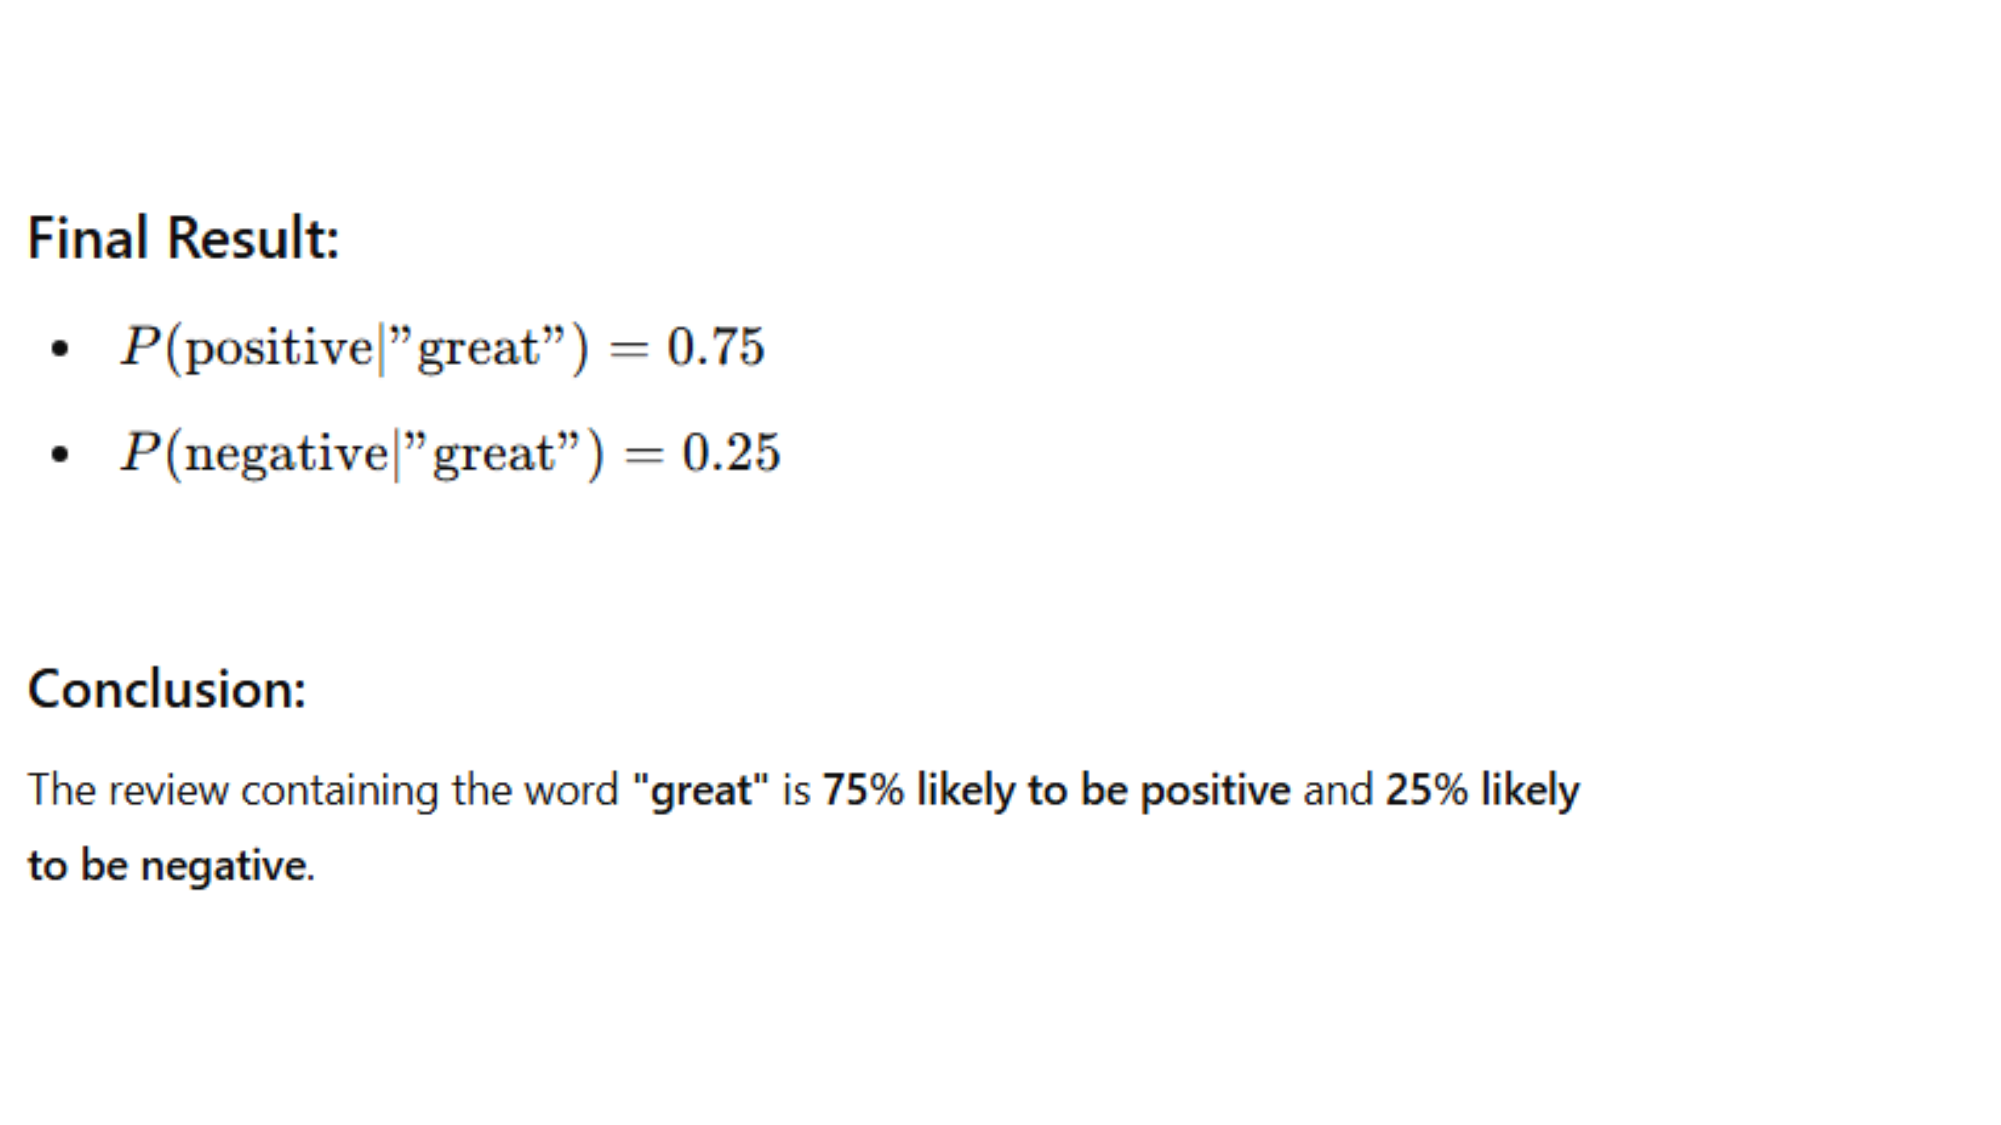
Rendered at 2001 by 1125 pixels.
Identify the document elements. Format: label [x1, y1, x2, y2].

title [137, 59, 1863, 278]
picture [6, 623, 1732, 905]
list [0, 169, 857, 513]
